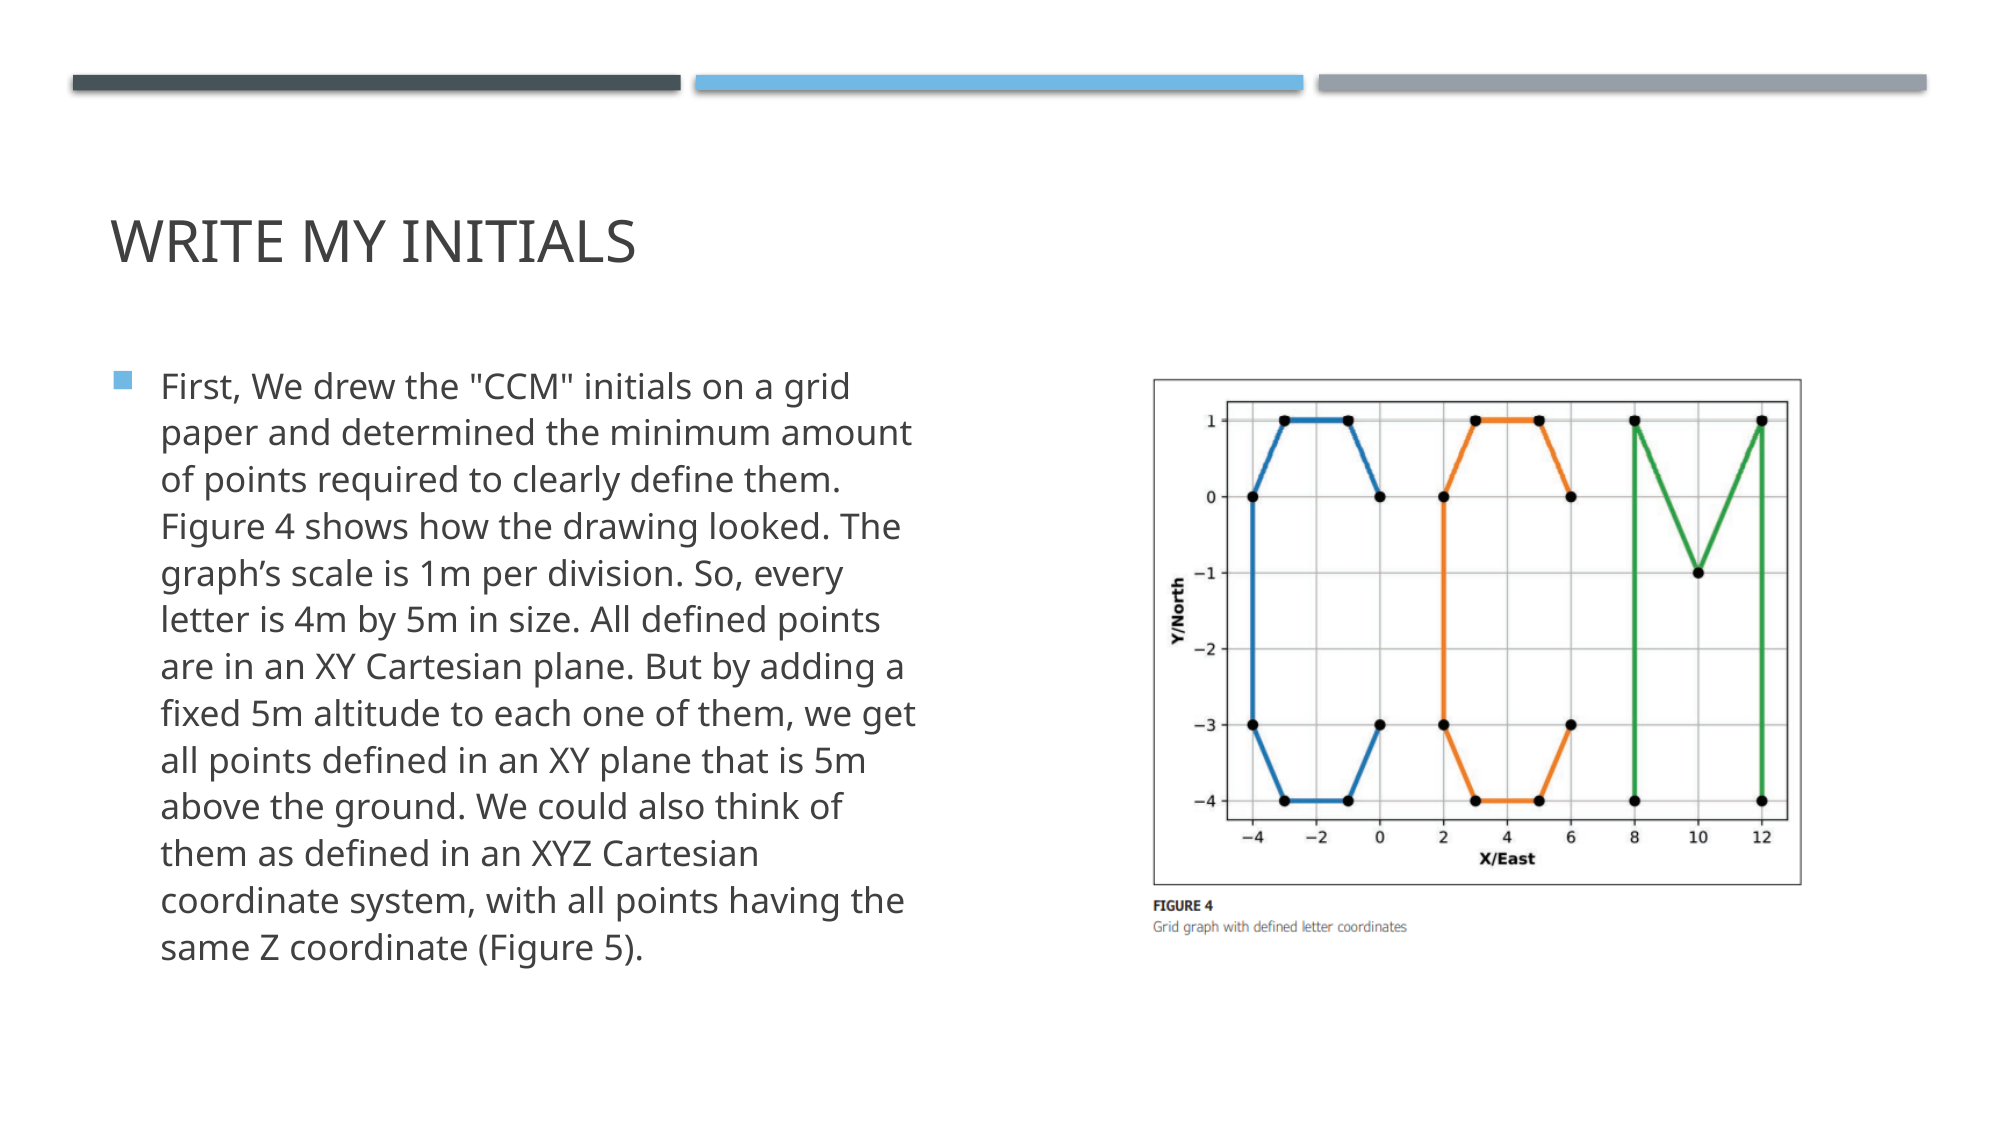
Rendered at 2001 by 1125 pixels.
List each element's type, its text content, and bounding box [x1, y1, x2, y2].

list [1140, 364, 1817, 962]
title WRITE MY INITIALS [95, 119, 1905, 282]
list First, We drew the "CCM" initials on a grid paper and determined the minimum amount of points required to clearly define them. Figure 4 shows how the drawing looked. The graph’s scale is 1m per division. So, every letter is 4m by 5m in size. All defined points are in an XY Cartesian plane. But by adding a fixed 5m altitude to each one of them, we get all points defined in an XY plane that is 5m above the ground. We could also think of them as defined in an XYZ Cartesian coordinate system, with all points having the same Z coordinate (Figure 5). [95, 365, 948, 962]
